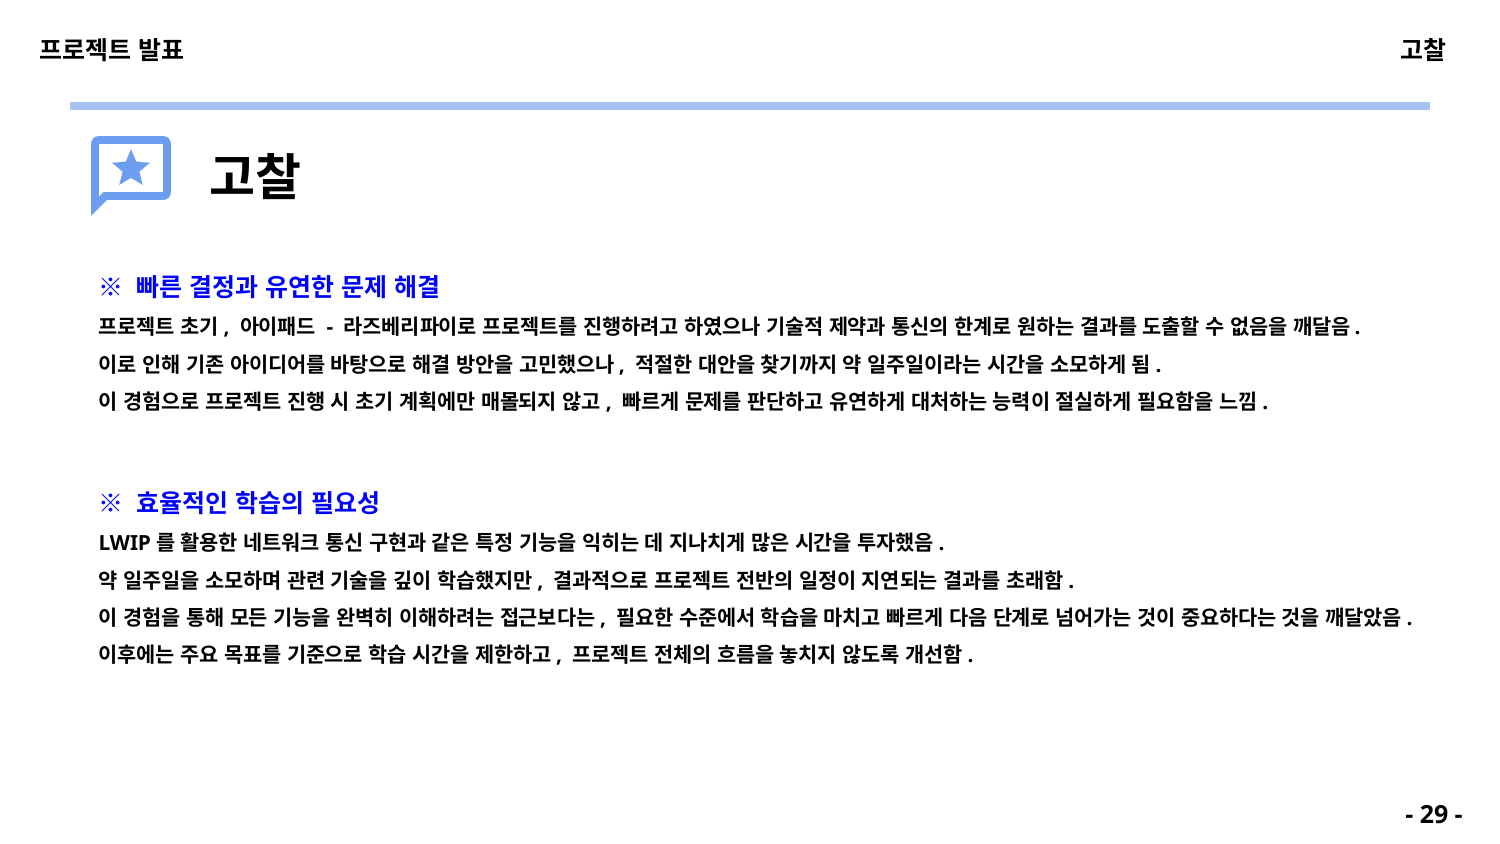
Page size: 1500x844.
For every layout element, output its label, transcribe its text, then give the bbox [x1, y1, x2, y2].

text_box 프로젝트 발표 [24, 19, 217, 80]
text_box 고찰 [194, 132, 605, 219]
text_box 고찰 [1359, 19, 1462, 80]
text_box [70, 102, 1430, 110]
text_box ※ 효율적인 학습의 필요성 LWIP를 활용한 네트워크 통신 구현과 같은 특정 기능을 익히는 데 지나치게 많은 시간을 투자했음. 약 일주일을 소모하며 관련 기술을 깊이 학습했지만, 결과적으로 프로젝트 전반의 일정이 지연되는 결과를 초래함. 이 경험을 통해 모든 기능을 완벽히 이해하려는 접근보다는, 필요한 수준에서 학습을 마치고 빠르게 다음 단계로 넘어가는 것이 중요하다는 것을 깨달았음. 이후에는 주요 목표를 기준으로 학습 시간을 제한하고, 프로젝트 전체의 흐름을 놓치지 않도록 개선함. [83, 457, 1443, 696]
text_box - 29 - [1368, 783, 1500, 844]
picture [83, 127, 180, 224]
text_box ※ 빠른 결정과 유연한 문제 해결 프로젝트 초기, 아이패드 - 라즈베리파이로 프로젝트를 진행하려고 하였으나 기술적 제약과 통신의 한계로 원하는 결과를 도출할 수 없음을 깨달음. 이로 인해 기존 아이디어를 바탕으로 해결 방안을 고민했으나, 적절한 대안을 찾기까지 약 일주일이라는 시간을 소모하게 됨. 이 경험으로 프로젝트 진행 시 초기 계획에만 매몰되지 않고, 빠르게 문제를 판단하고 유연하게 대처하는 능력이 절실하게 필요함을 느낌. [83, 241, 1443, 415]
